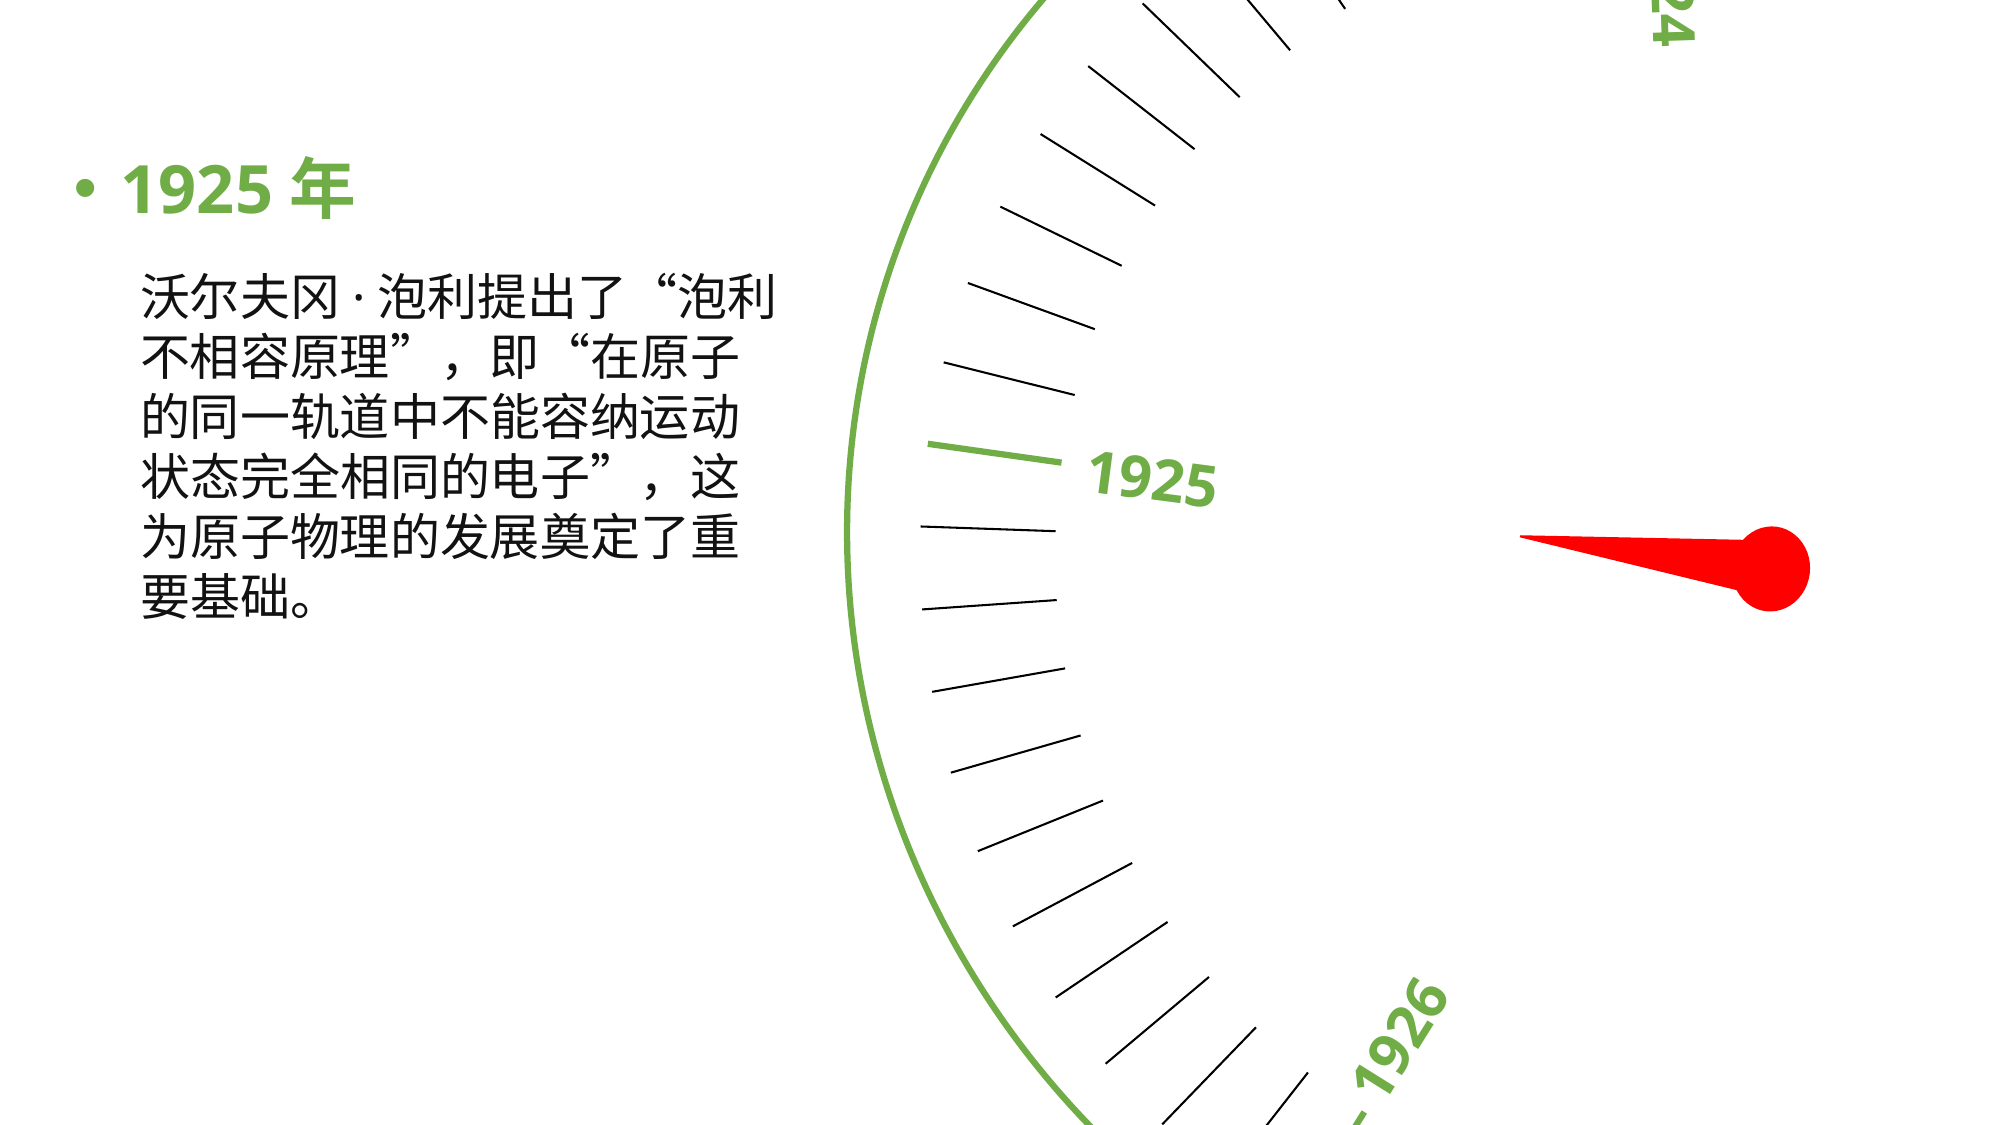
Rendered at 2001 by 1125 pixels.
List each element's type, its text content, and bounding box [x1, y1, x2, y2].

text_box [1518, 513, 1810, 597]
text_box 沃尔夫冈·泡利提出了“泡利不相容原理”，即“在原子的同一轨道中不能容纳运动状态完全相同的电子”，这为原子物理的发展奠定了重要基础。 [125, 257, 797, 633]
text_box 1925年 [58, 139, 754, 235]
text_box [865, 0, 2000, 1125]
